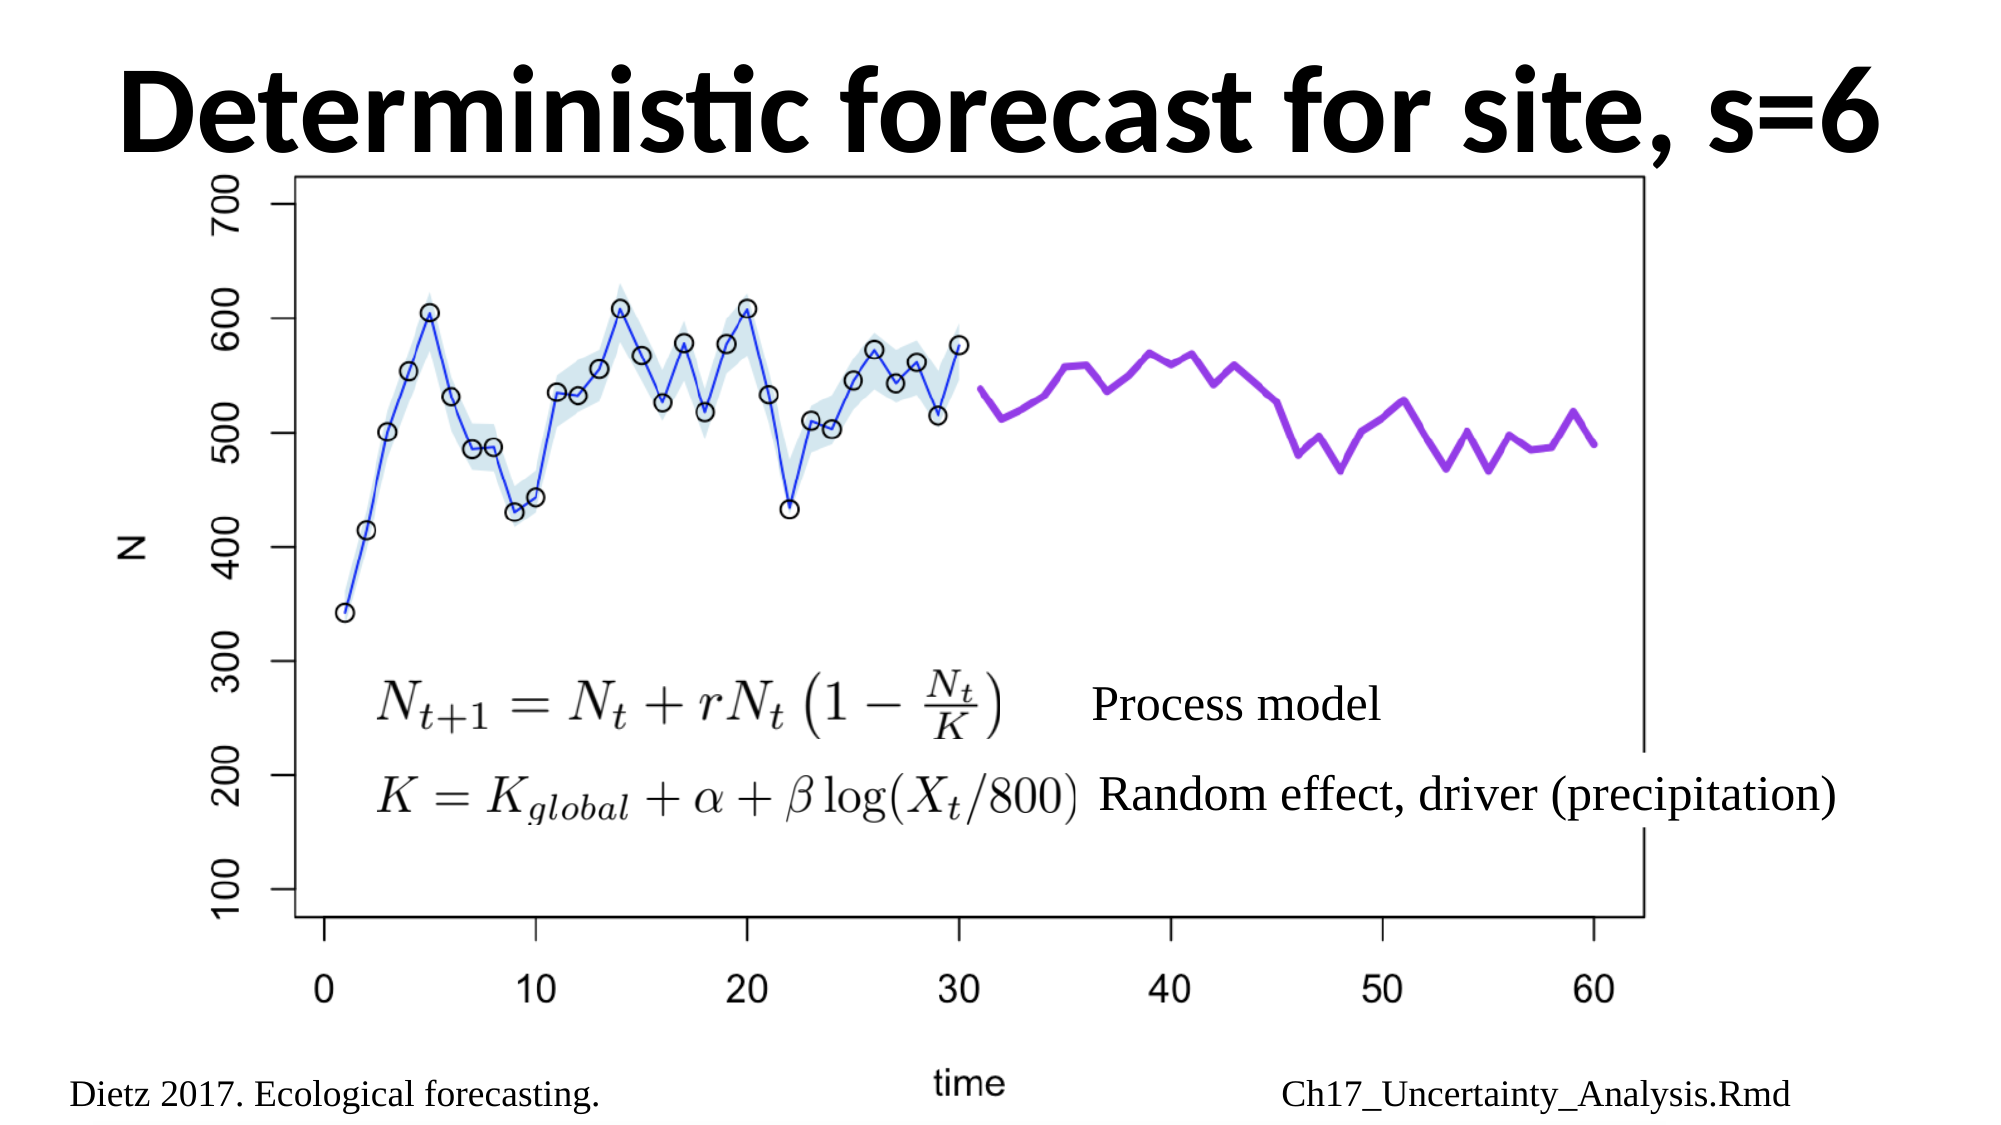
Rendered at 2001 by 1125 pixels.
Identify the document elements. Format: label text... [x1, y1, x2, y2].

text_box Random effect, driver (precipitation) [1666, 752, 1853, 828]
picture [92, 116, 1666, 1125]
title Deterministic forecast for site, s=6 [0, 3, 2000, 221]
text_box Dietz 2017. Ecological forecasting. [54, 1061, 92, 1122]
text_box Ch17_Uncertainty_Analysis.Rmd [1666, 1061, 1807, 1122]
